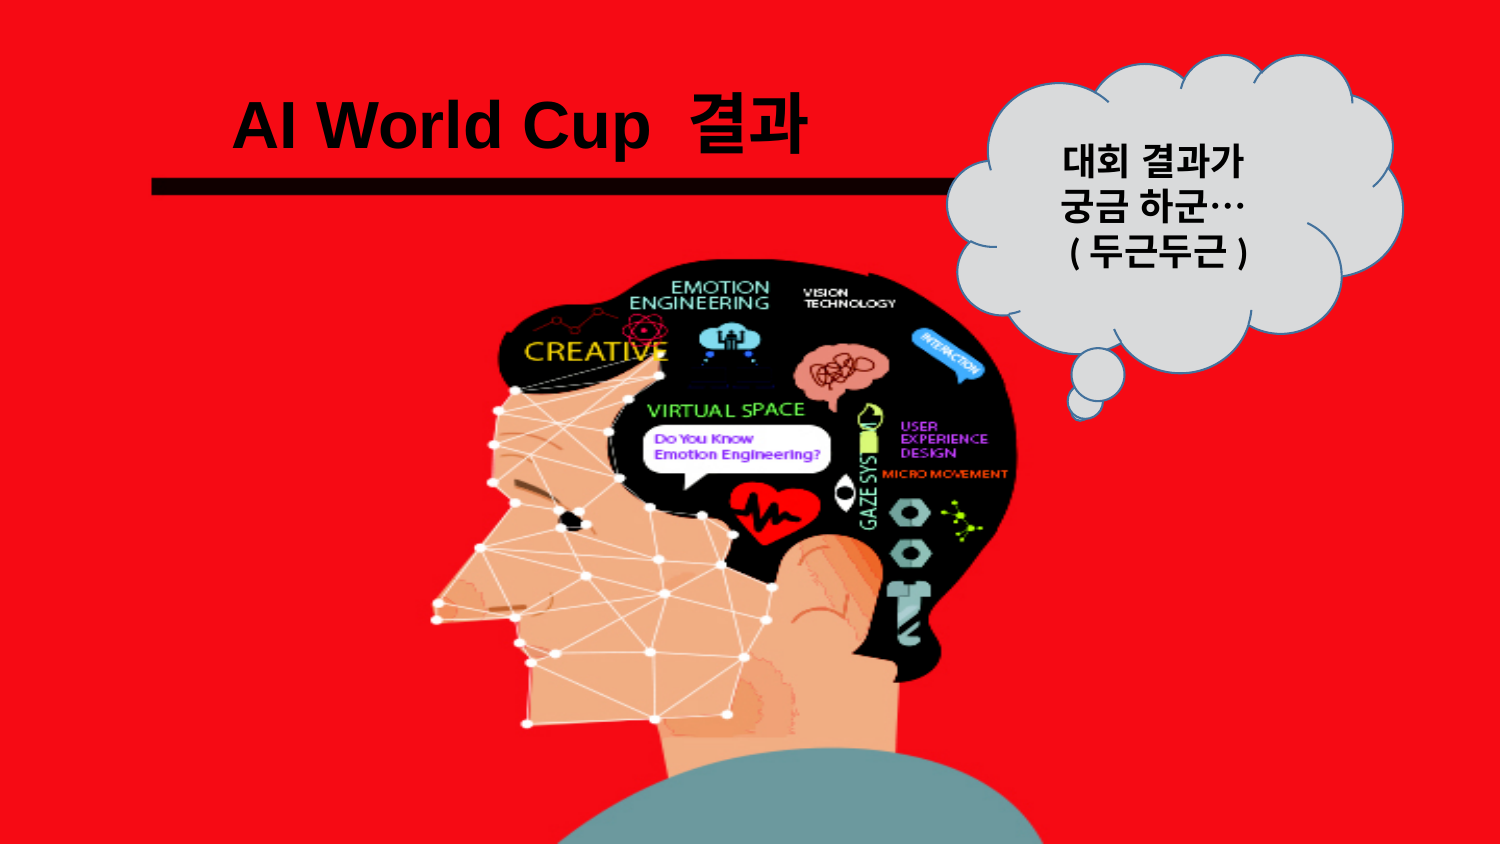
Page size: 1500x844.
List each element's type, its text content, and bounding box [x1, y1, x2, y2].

text_box AI World Cup 결과 [216, 74, 915, 170]
text_box 대회 결과가 궁금 하군… (두근두근) [945, 54, 1405, 422]
picture [0, 0, 1500, 844]
